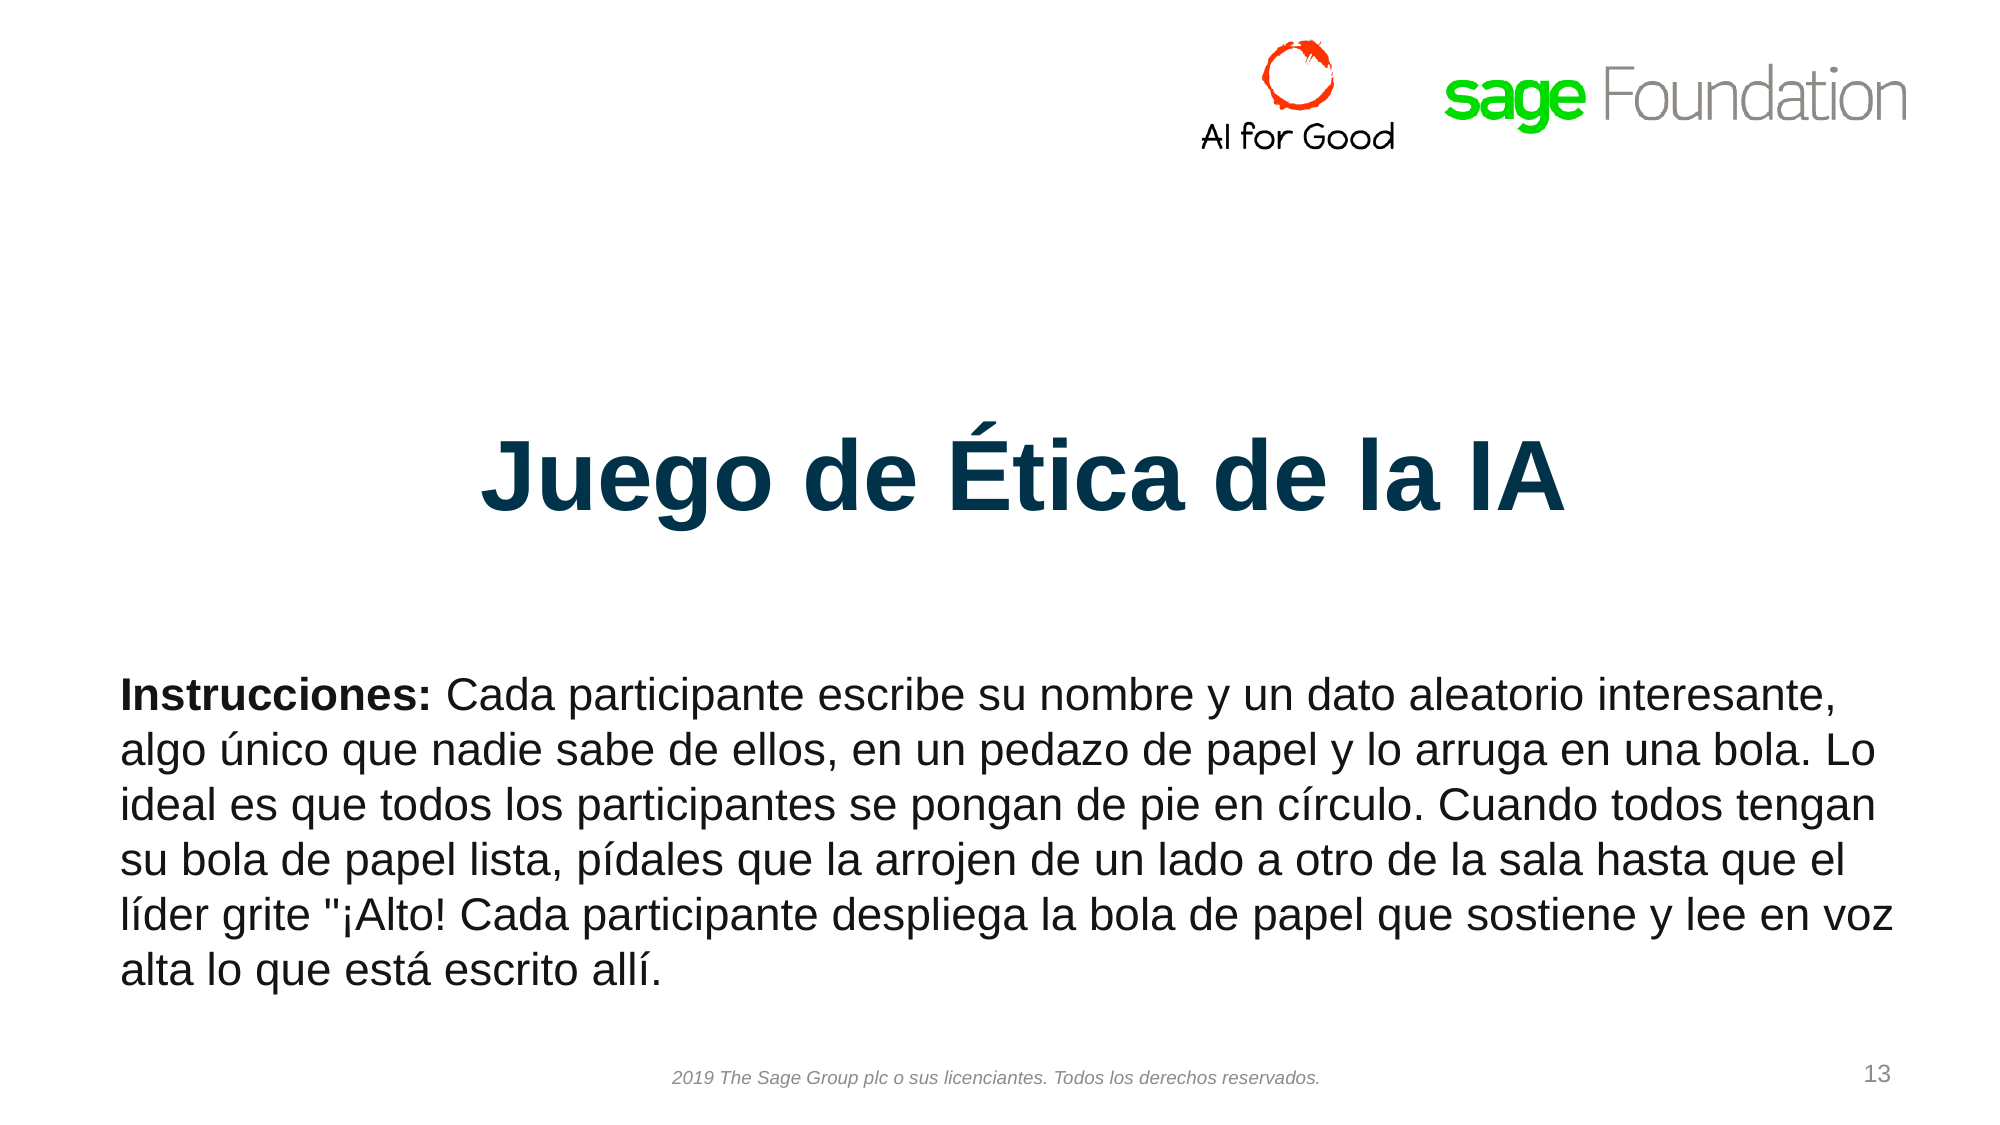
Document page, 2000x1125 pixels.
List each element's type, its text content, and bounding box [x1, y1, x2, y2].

title Juego de Ética de la IA [129, 929, 1920, 1001]
text_box Instrucciones: Cada participante escribe su nombre y un dato aleatorio interesante, algo único que nadie sabe de ellos, en un pedazo de papel y lo arruga en una bola. Lo ideal es que todos los participantes se pongan de pie en círculo. Cuando todos tengan su bola de papel lista, pídales que la arrojen de un lado a otro de la sala hasta que el líder grite "¡Alto! Cada participante despliega la bola de papel que sostiene y lee en voz alta lo que está escrito allí. [104, 649, 1930, 929]
slide_number 13 [1456, 1042, 1907, 1103]
picture [1444, 63, 1906, 134]
picture [1200, 30, 1395, 160]
title Juego de Ética de la IA [129, 170, 1920, 649]
